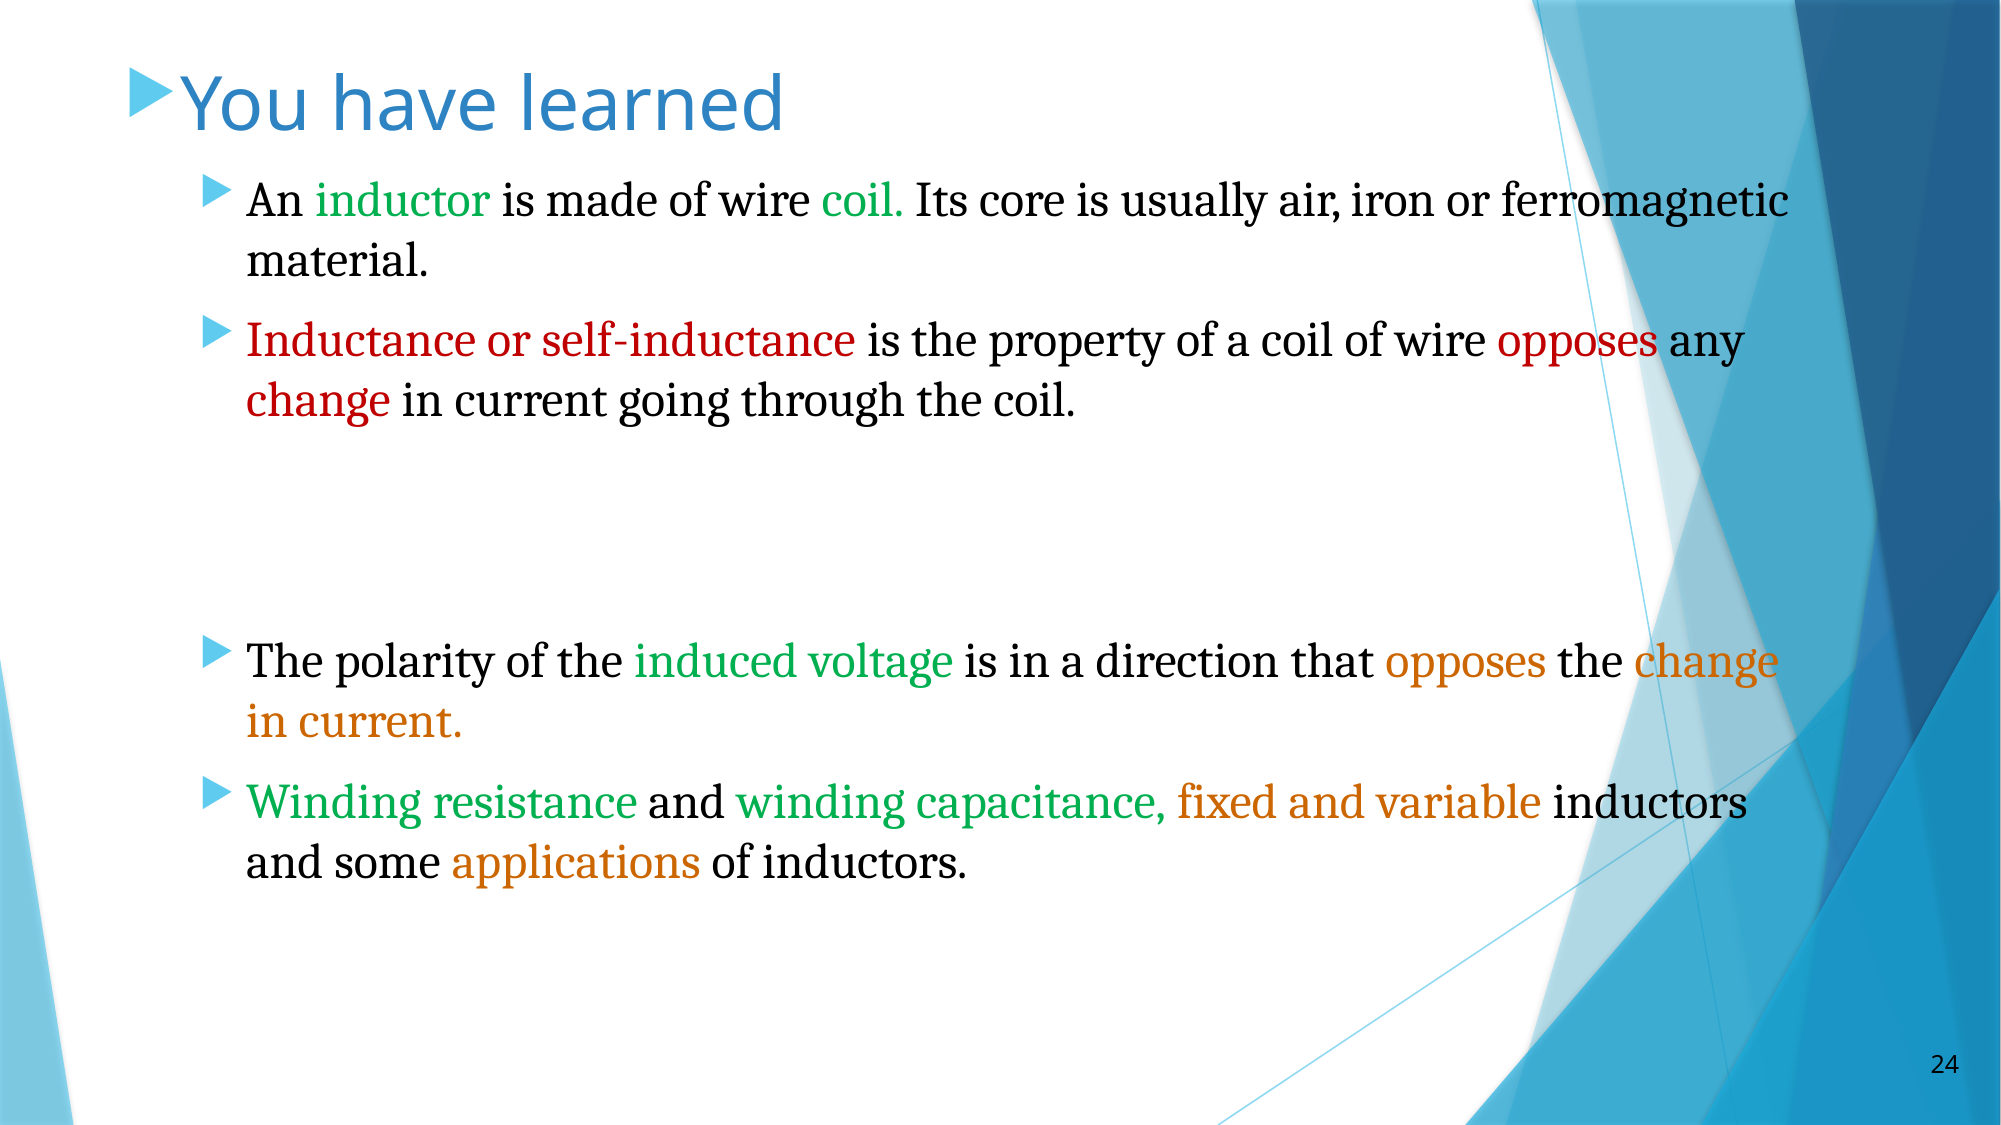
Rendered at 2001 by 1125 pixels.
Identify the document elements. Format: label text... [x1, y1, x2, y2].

slide_number 24 [1862, 1035, 1975, 1096]
